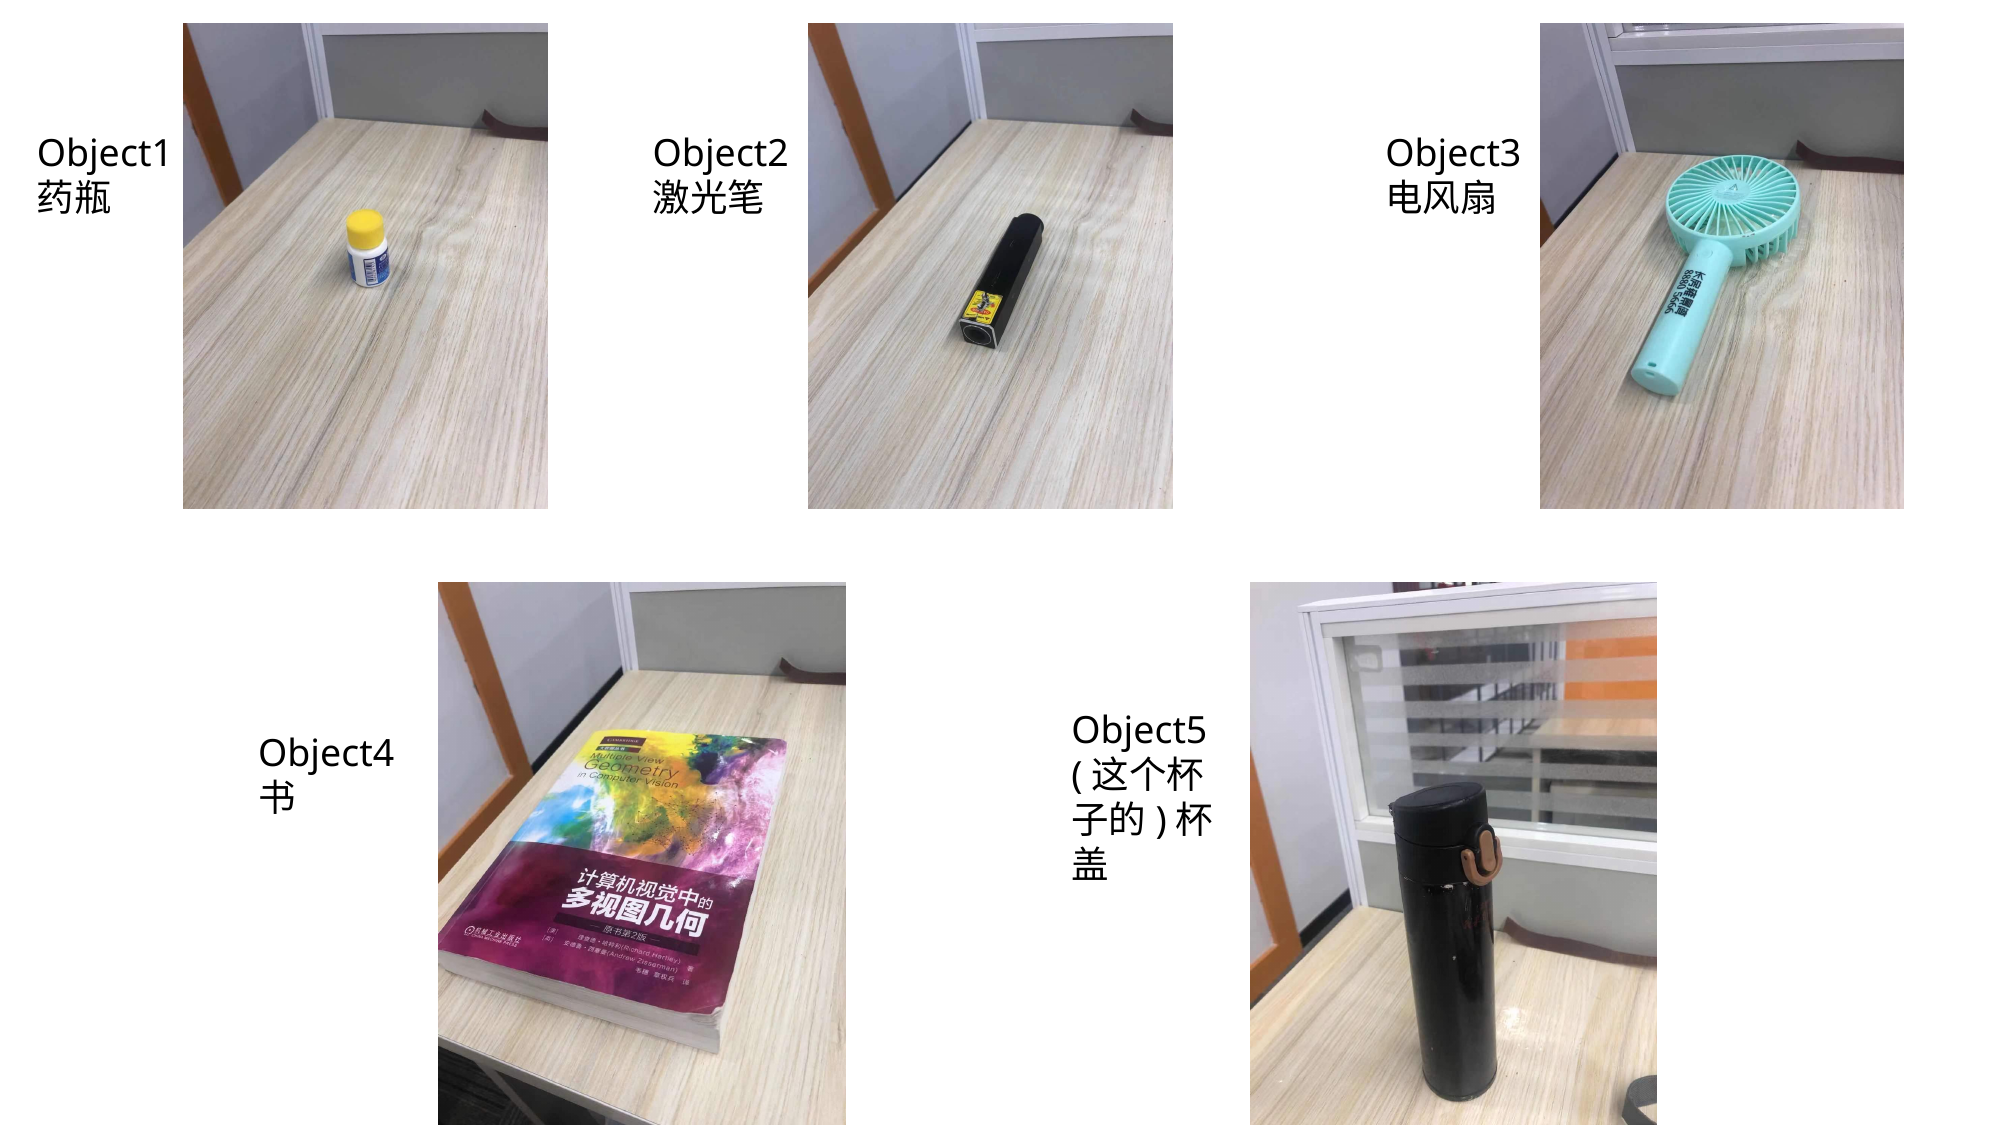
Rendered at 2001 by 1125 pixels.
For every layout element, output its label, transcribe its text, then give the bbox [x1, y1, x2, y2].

picture [1249, 582, 1657, 1125]
picture [438, 582, 846, 1125]
text_box Object4 书 [243, 721, 410, 826]
text_box Object2 激光笔 [637, 121, 804, 227]
picture [183, 23, 548, 509]
text_box Object3 电风扇 [1370, 121, 1537, 227]
picture [808, 23, 1173, 509]
picture [1540, 23, 1905, 509]
text_box Object5 (这个杯子的)杯盖 [1056, 698, 1249, 894]
text_box Object1 药瓶 [22, 121, 183, 227]
